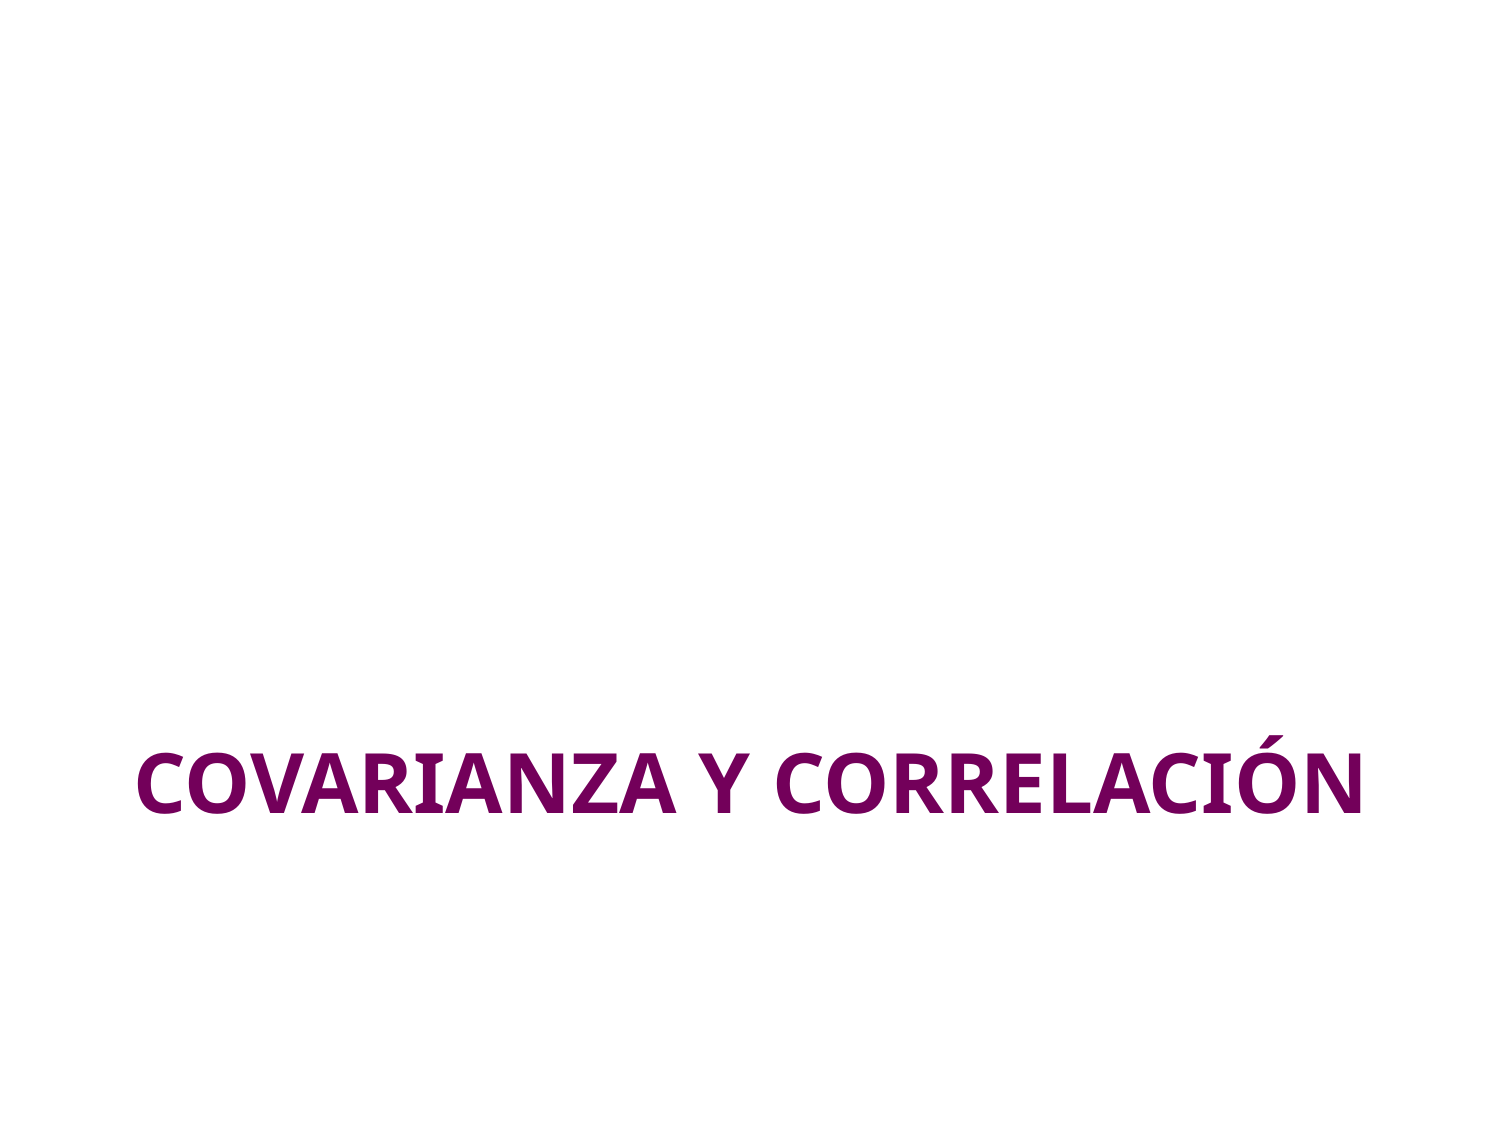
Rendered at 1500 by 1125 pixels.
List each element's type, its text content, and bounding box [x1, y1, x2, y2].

title Covarianza y correlación [118, 722, 1394, 947]
